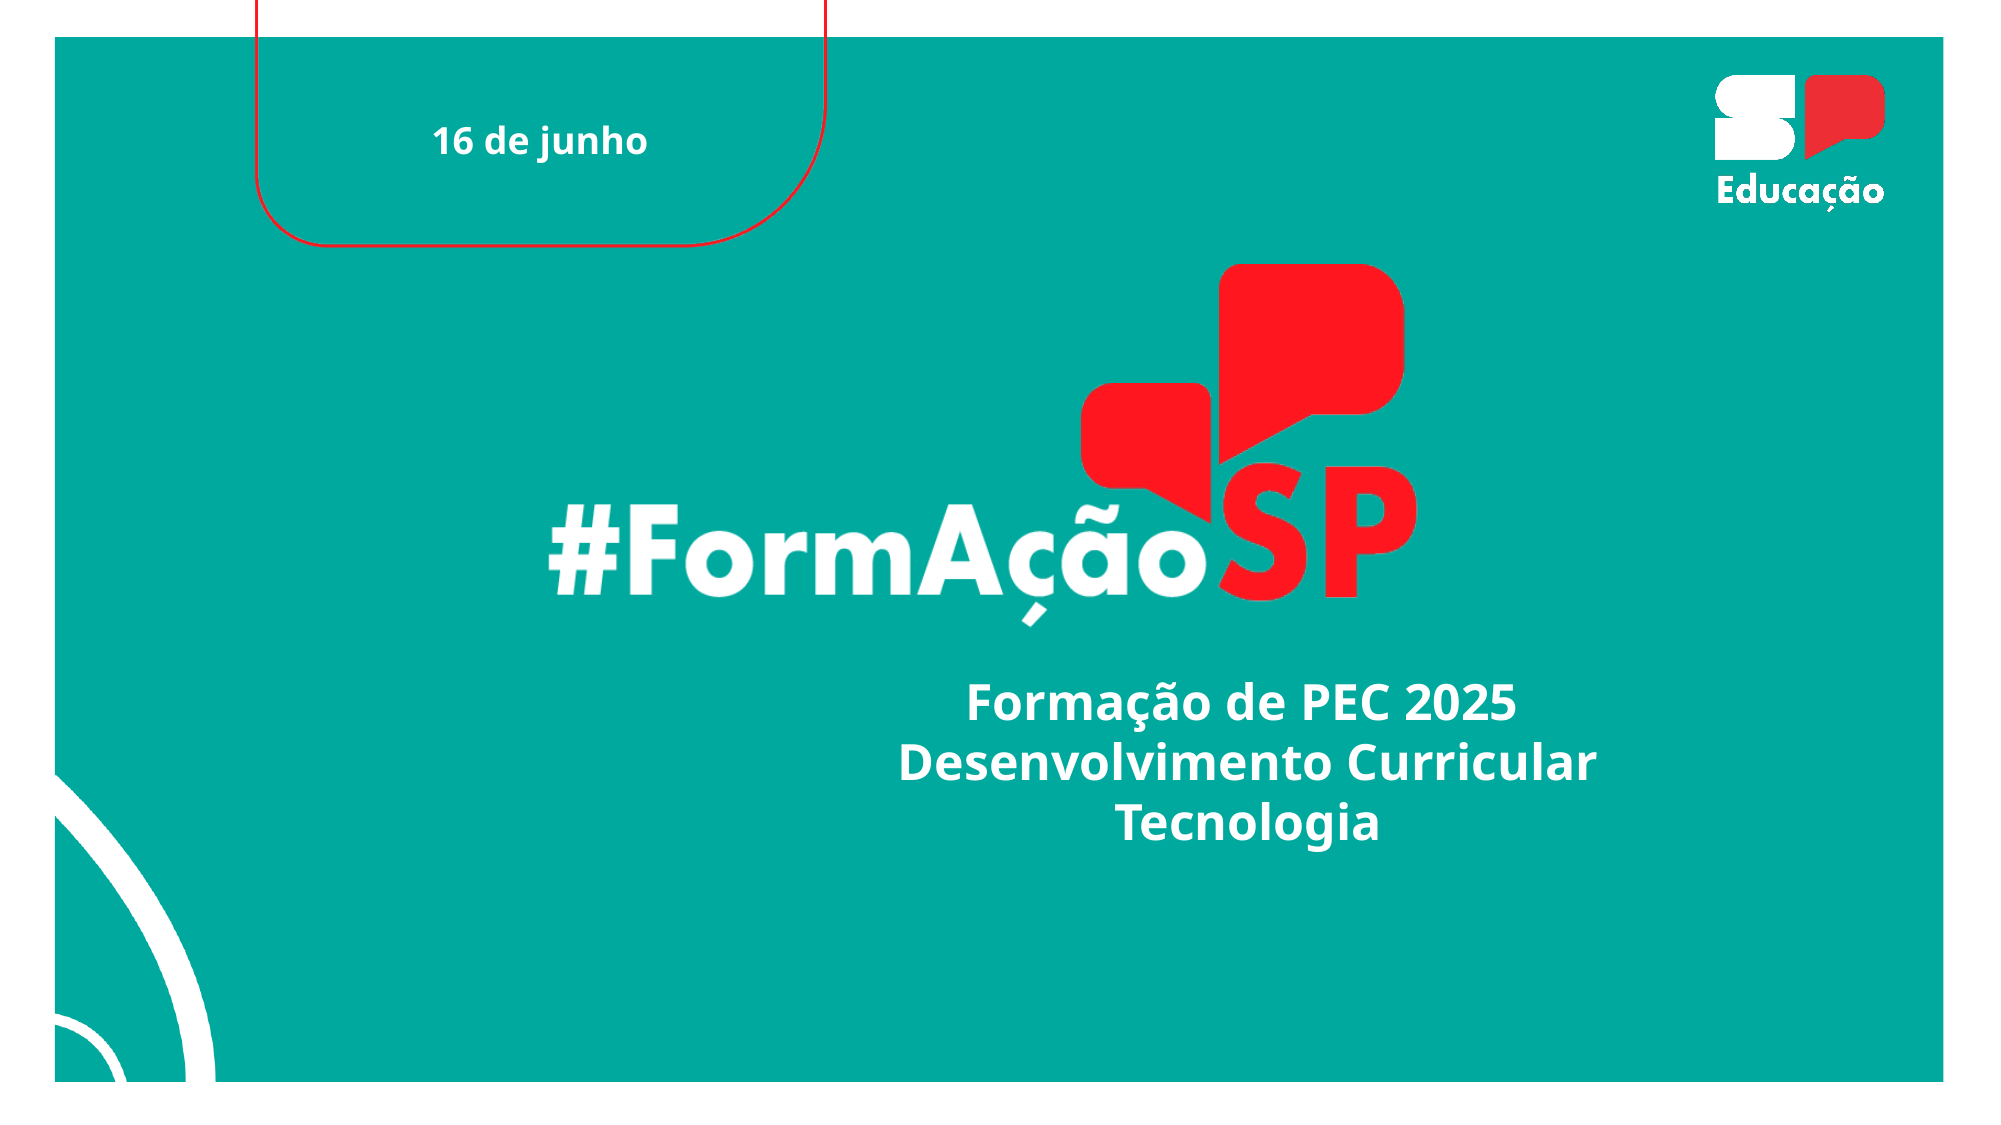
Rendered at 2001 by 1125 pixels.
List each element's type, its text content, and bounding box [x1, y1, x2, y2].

picture [253, 0, 827, 248]
text_box [54, 37, 1944, 1082]
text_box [547, 264, 1423, 659]
picture [1714, 75, 1885, 215]
text_box Formação de PEC 2025 Desenvolvimento Curricular Tecnologia [706, 664, 1791, 856]
picture [34, 774, 216, 1089]
